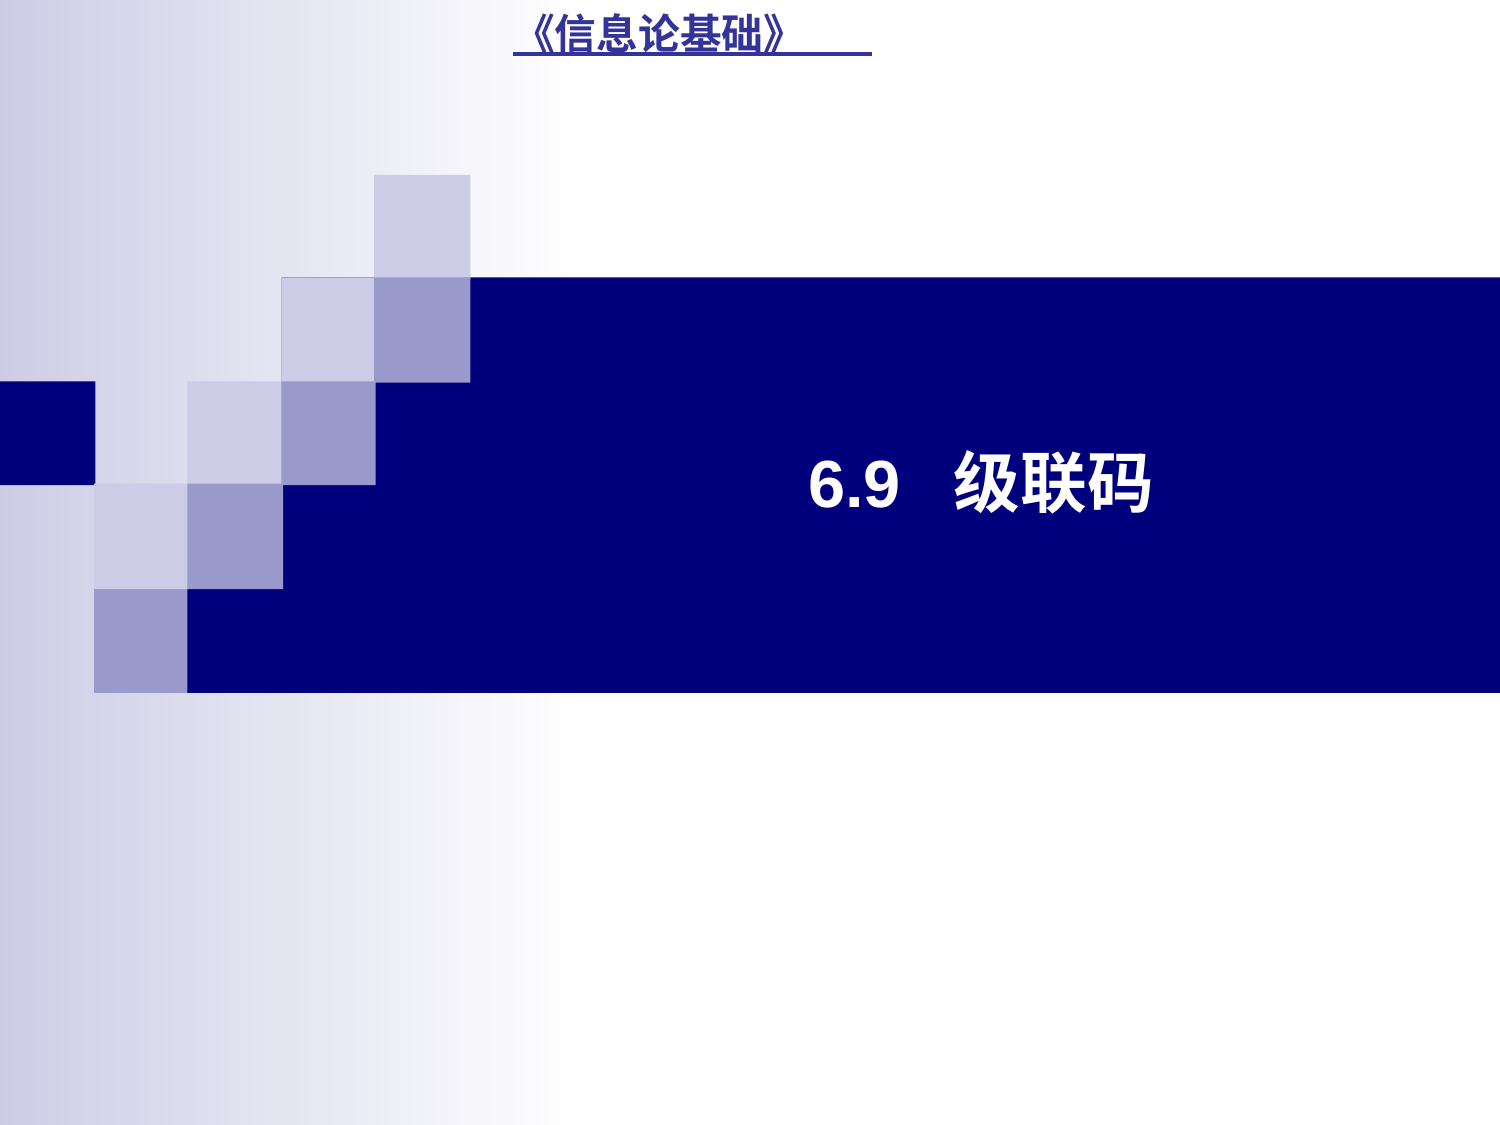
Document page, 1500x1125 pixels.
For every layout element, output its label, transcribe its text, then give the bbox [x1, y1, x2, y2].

title 6.9 级联码 [487, 299, 1476, 663]
